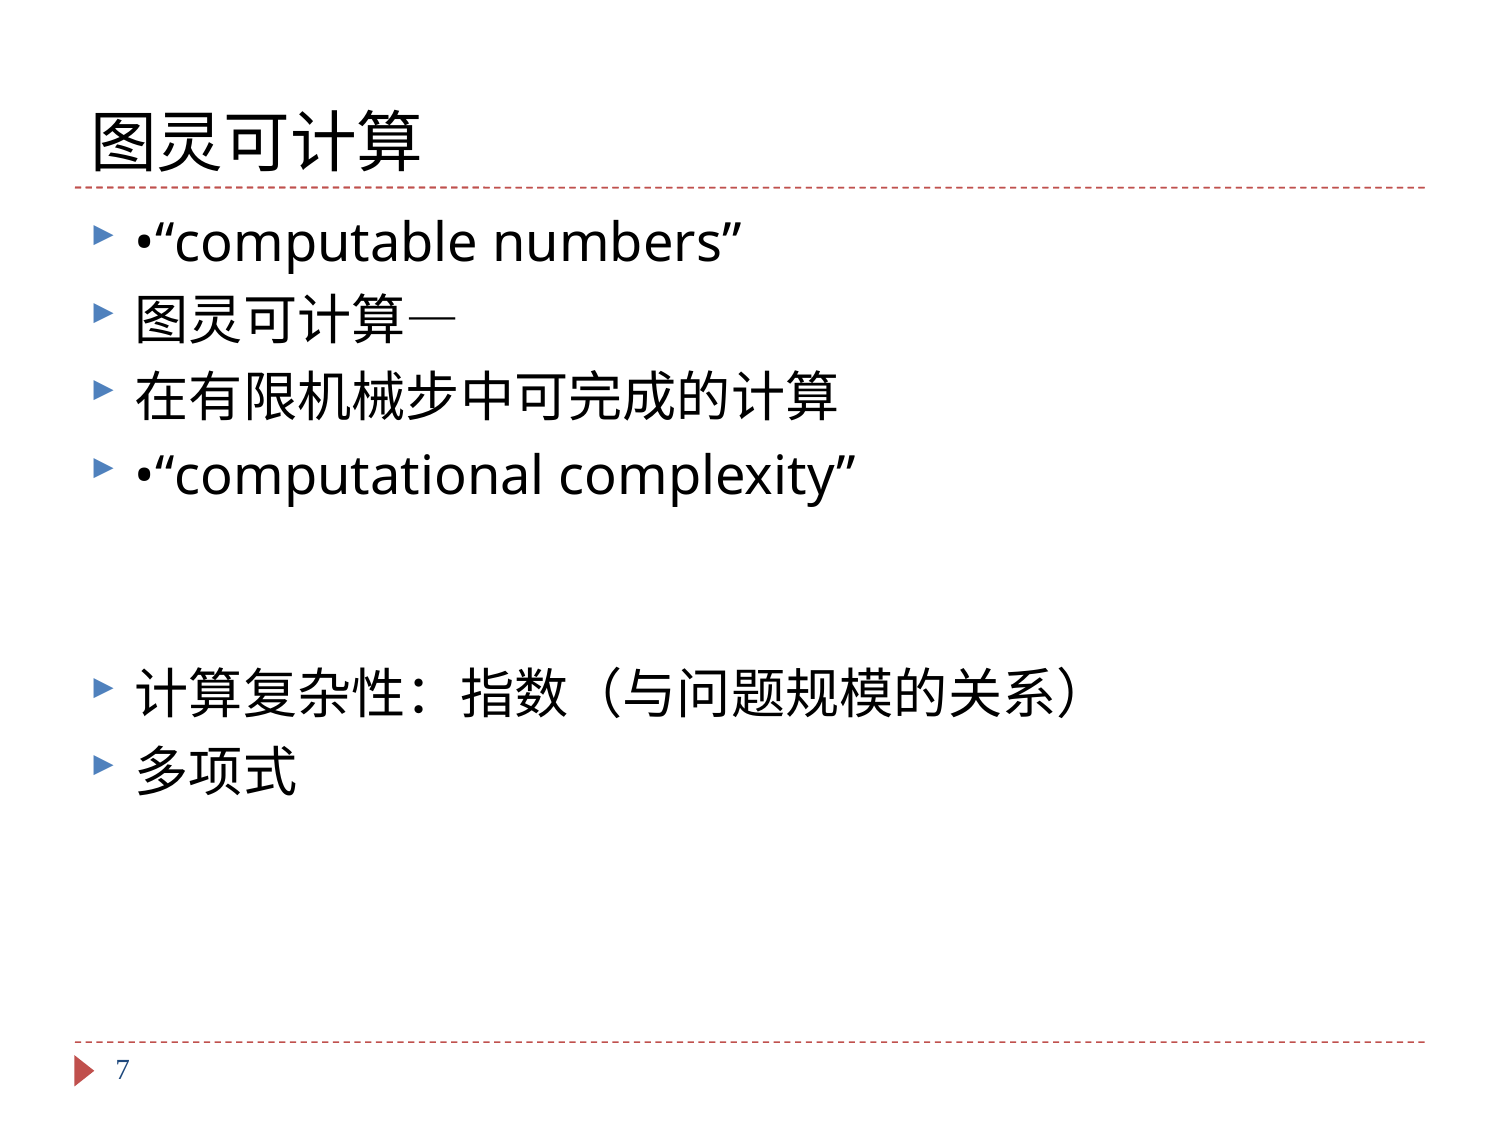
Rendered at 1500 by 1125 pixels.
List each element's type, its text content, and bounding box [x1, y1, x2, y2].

list •“computable numbers” 图灵可计算— 在有限机械步中可完成的计算 •“computational complexity” 计算复杂性：指数（与问题规模的关系） 多项式 [75, 200, 1425, 1006]
title 图灵可计算 [75, 24, 1425, 188]
slide_number 7 [100, 1042, 426, 1103]
